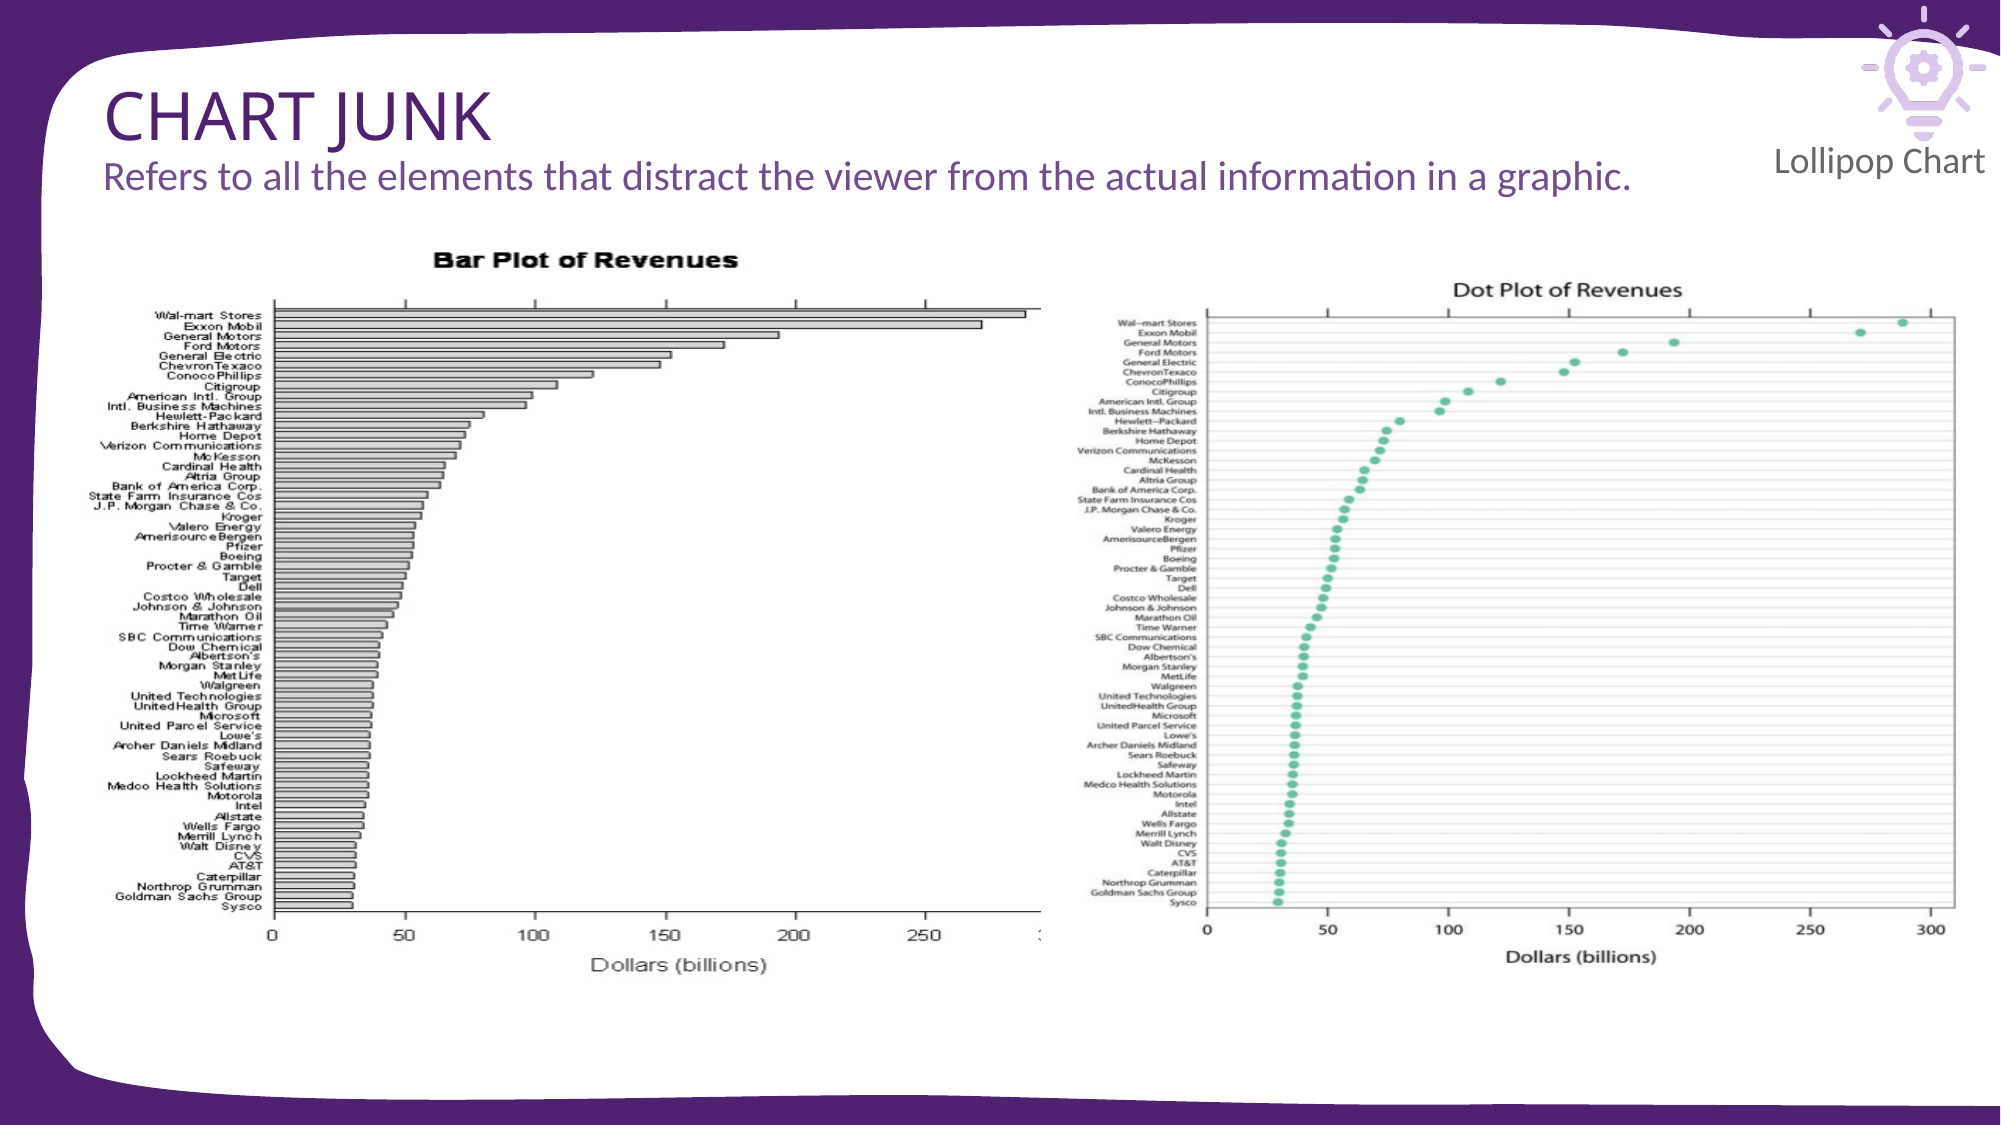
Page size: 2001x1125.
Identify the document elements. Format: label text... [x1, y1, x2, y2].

title CHART JUNK [103, 75, 1849, 154]
list Refers to all the elements that distract the viewer from the actual information in a graphic. [103, 154, 1778, 226]
picture [1849, 0, 2000, 150]
picture [46, 213, 2000, 990]
text_box Lollipop Chart [1759, 134, 2000, 190]
